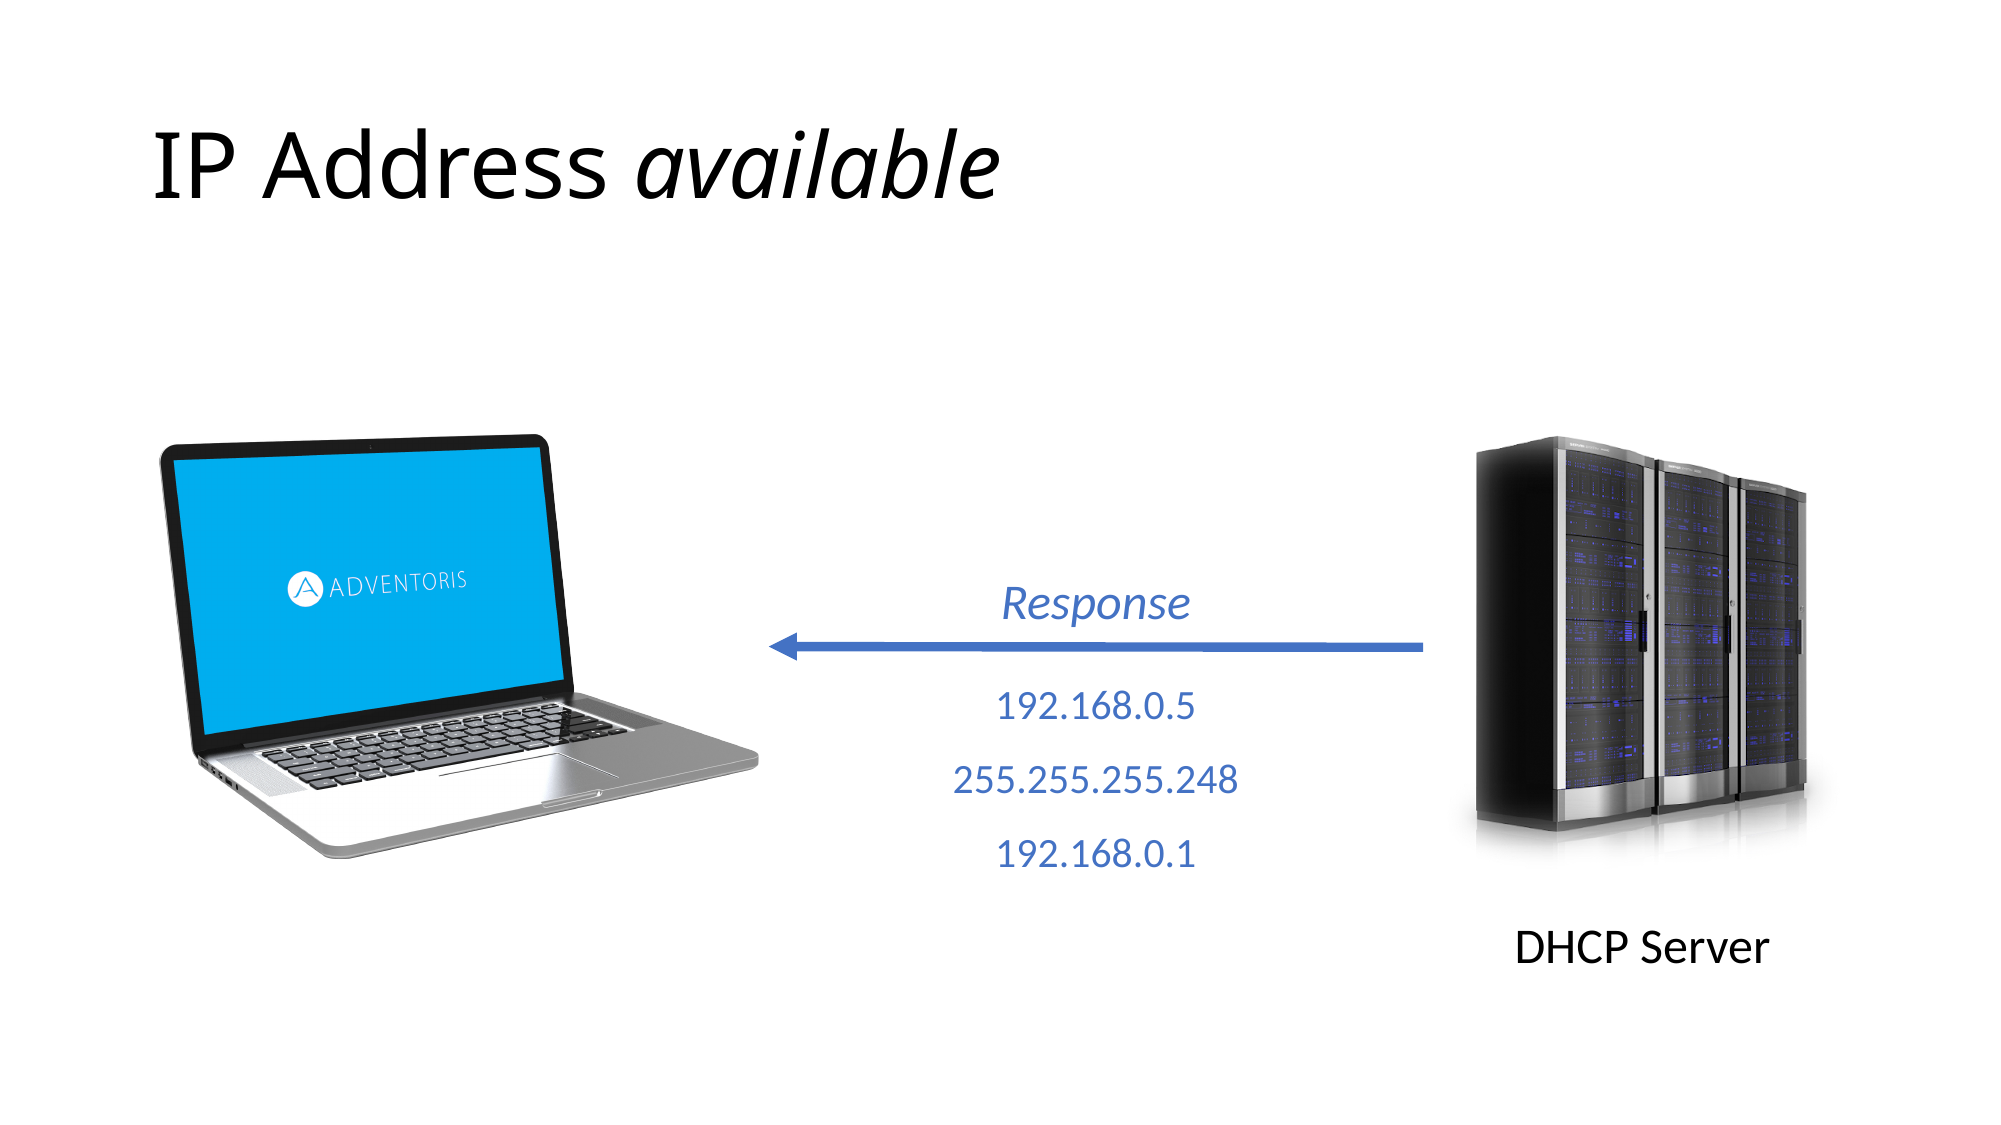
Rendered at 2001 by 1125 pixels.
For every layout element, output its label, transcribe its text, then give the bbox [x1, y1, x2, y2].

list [137, 426, 769, 867]
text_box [926, 670, 1265, 885]
text_box DHCP Server [1499, 906, 1786, 982]
title IP Address available [137, 59, 1863, 278]
picture [1423, 409, 1863, 886]
text_box Response [984, 562, 1208, 638]
